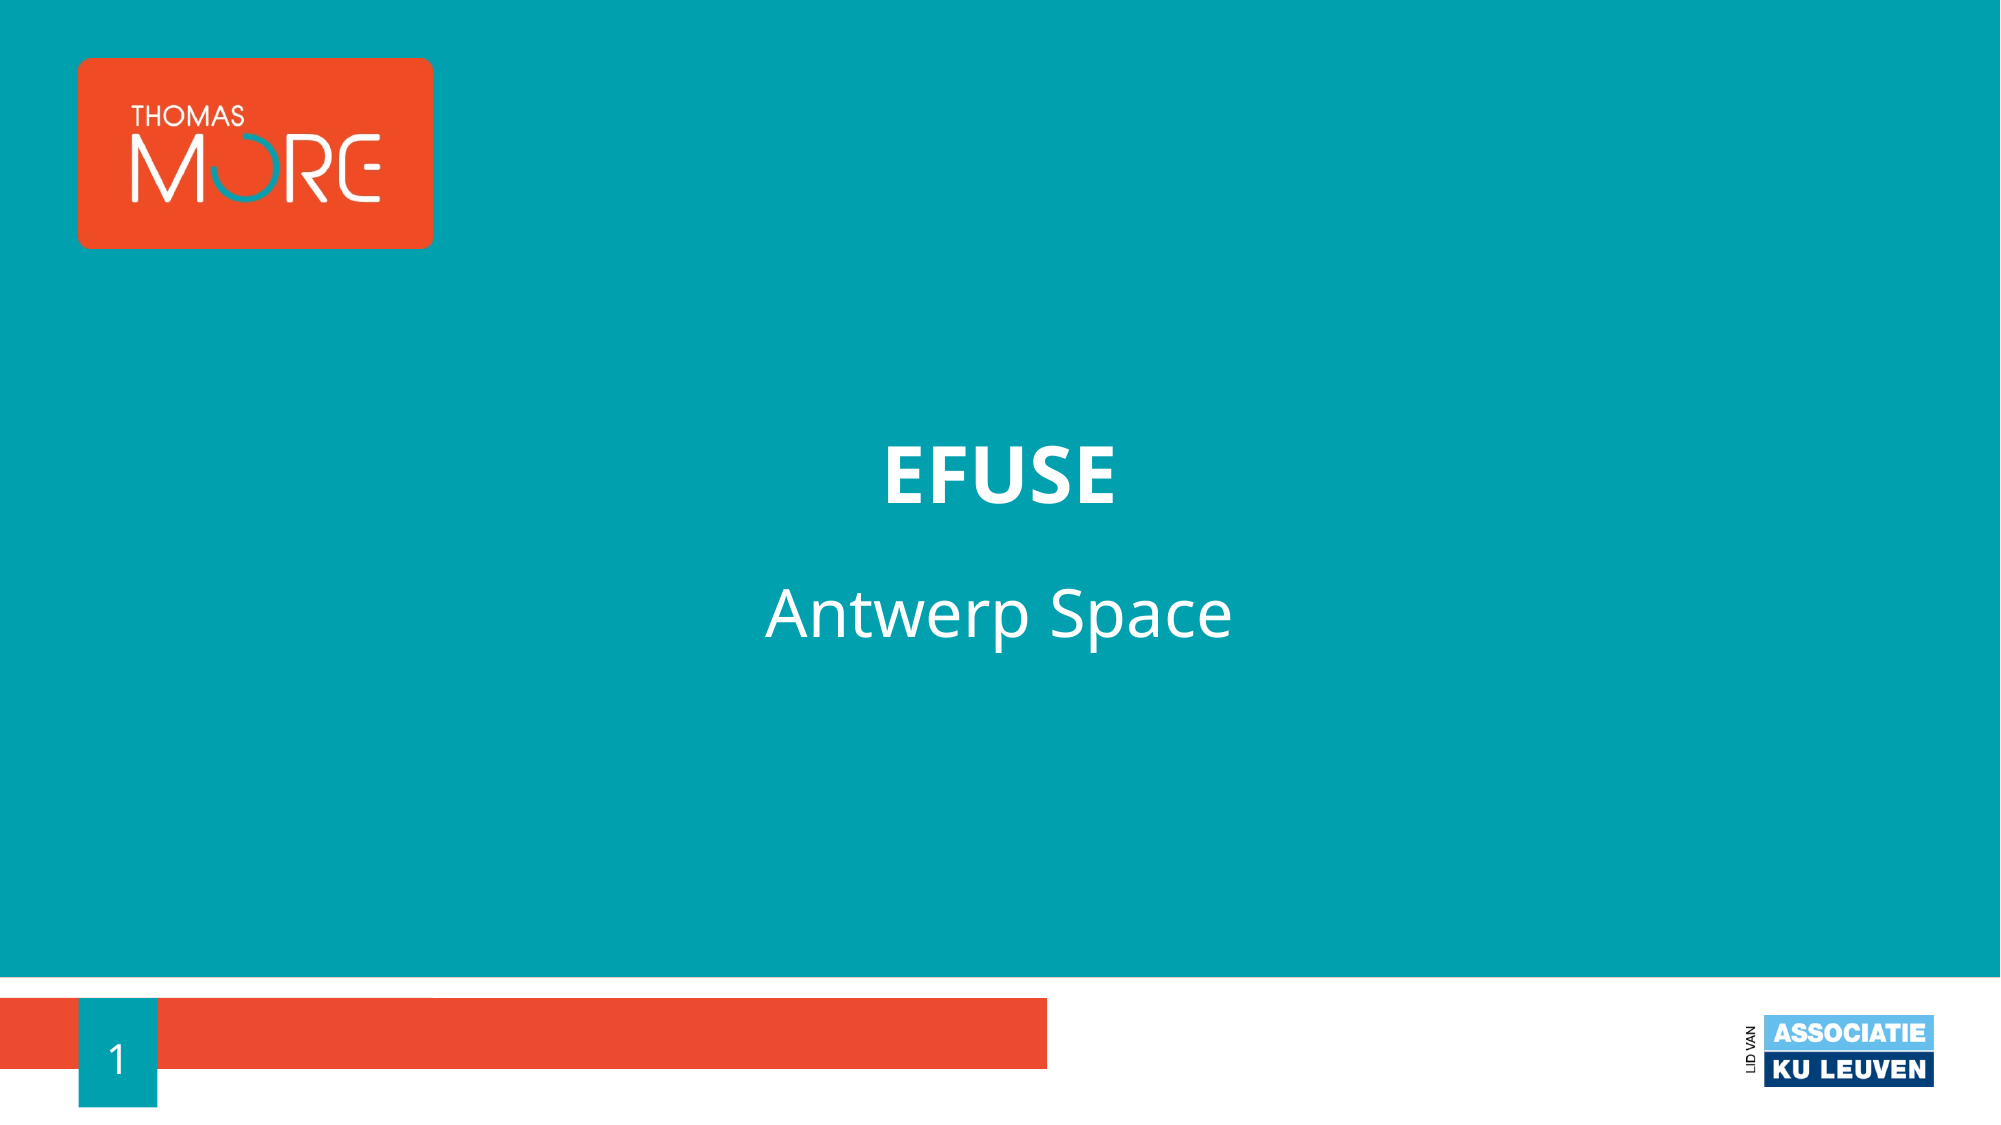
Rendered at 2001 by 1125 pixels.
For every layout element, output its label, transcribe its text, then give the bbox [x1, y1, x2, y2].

footer [165, 998, 1048, 1069]
picture [78, 58, 433, 249]
slide_number 1 [78, 998, 158, 1108]
subtitle Antwerp Space [0, 551, 2000, 846]
picture [1746, 1015, 1934, 1087]
title Efuse [0, 255, 2000, 551]
